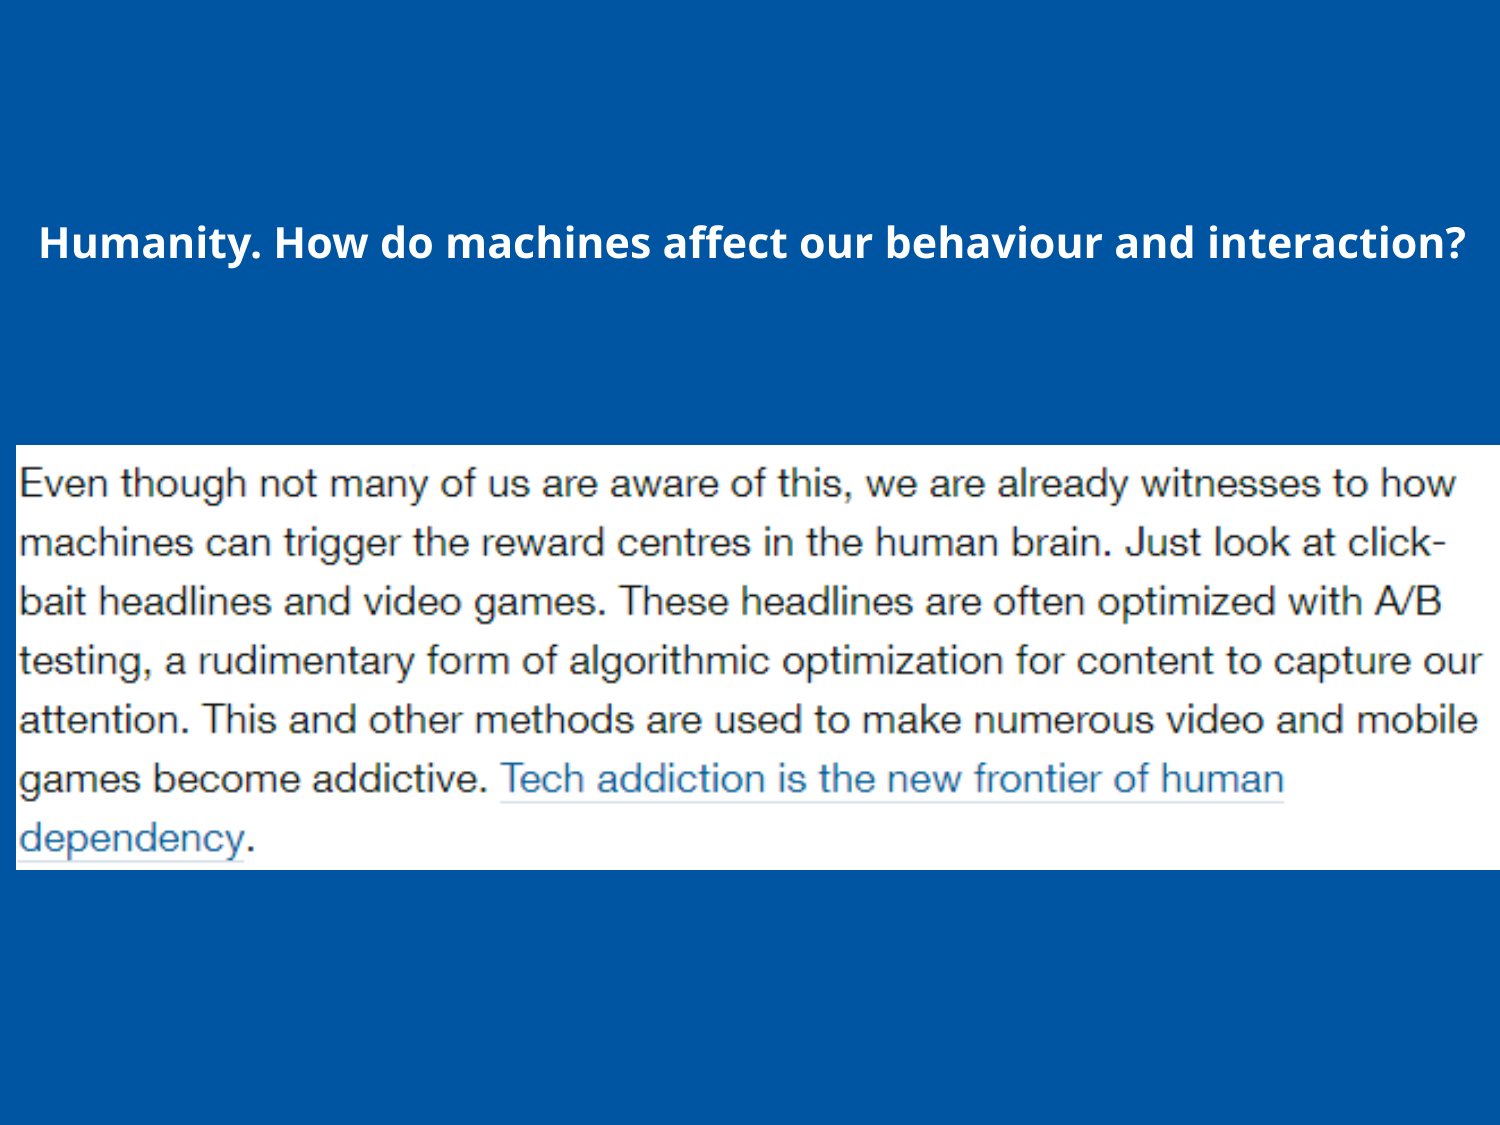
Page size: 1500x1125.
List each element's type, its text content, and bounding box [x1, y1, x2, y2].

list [16, 445, 1500, 870]
title Humanity. How do machines affect our behaviour and interaction? [22, 197, 1500, 343]
